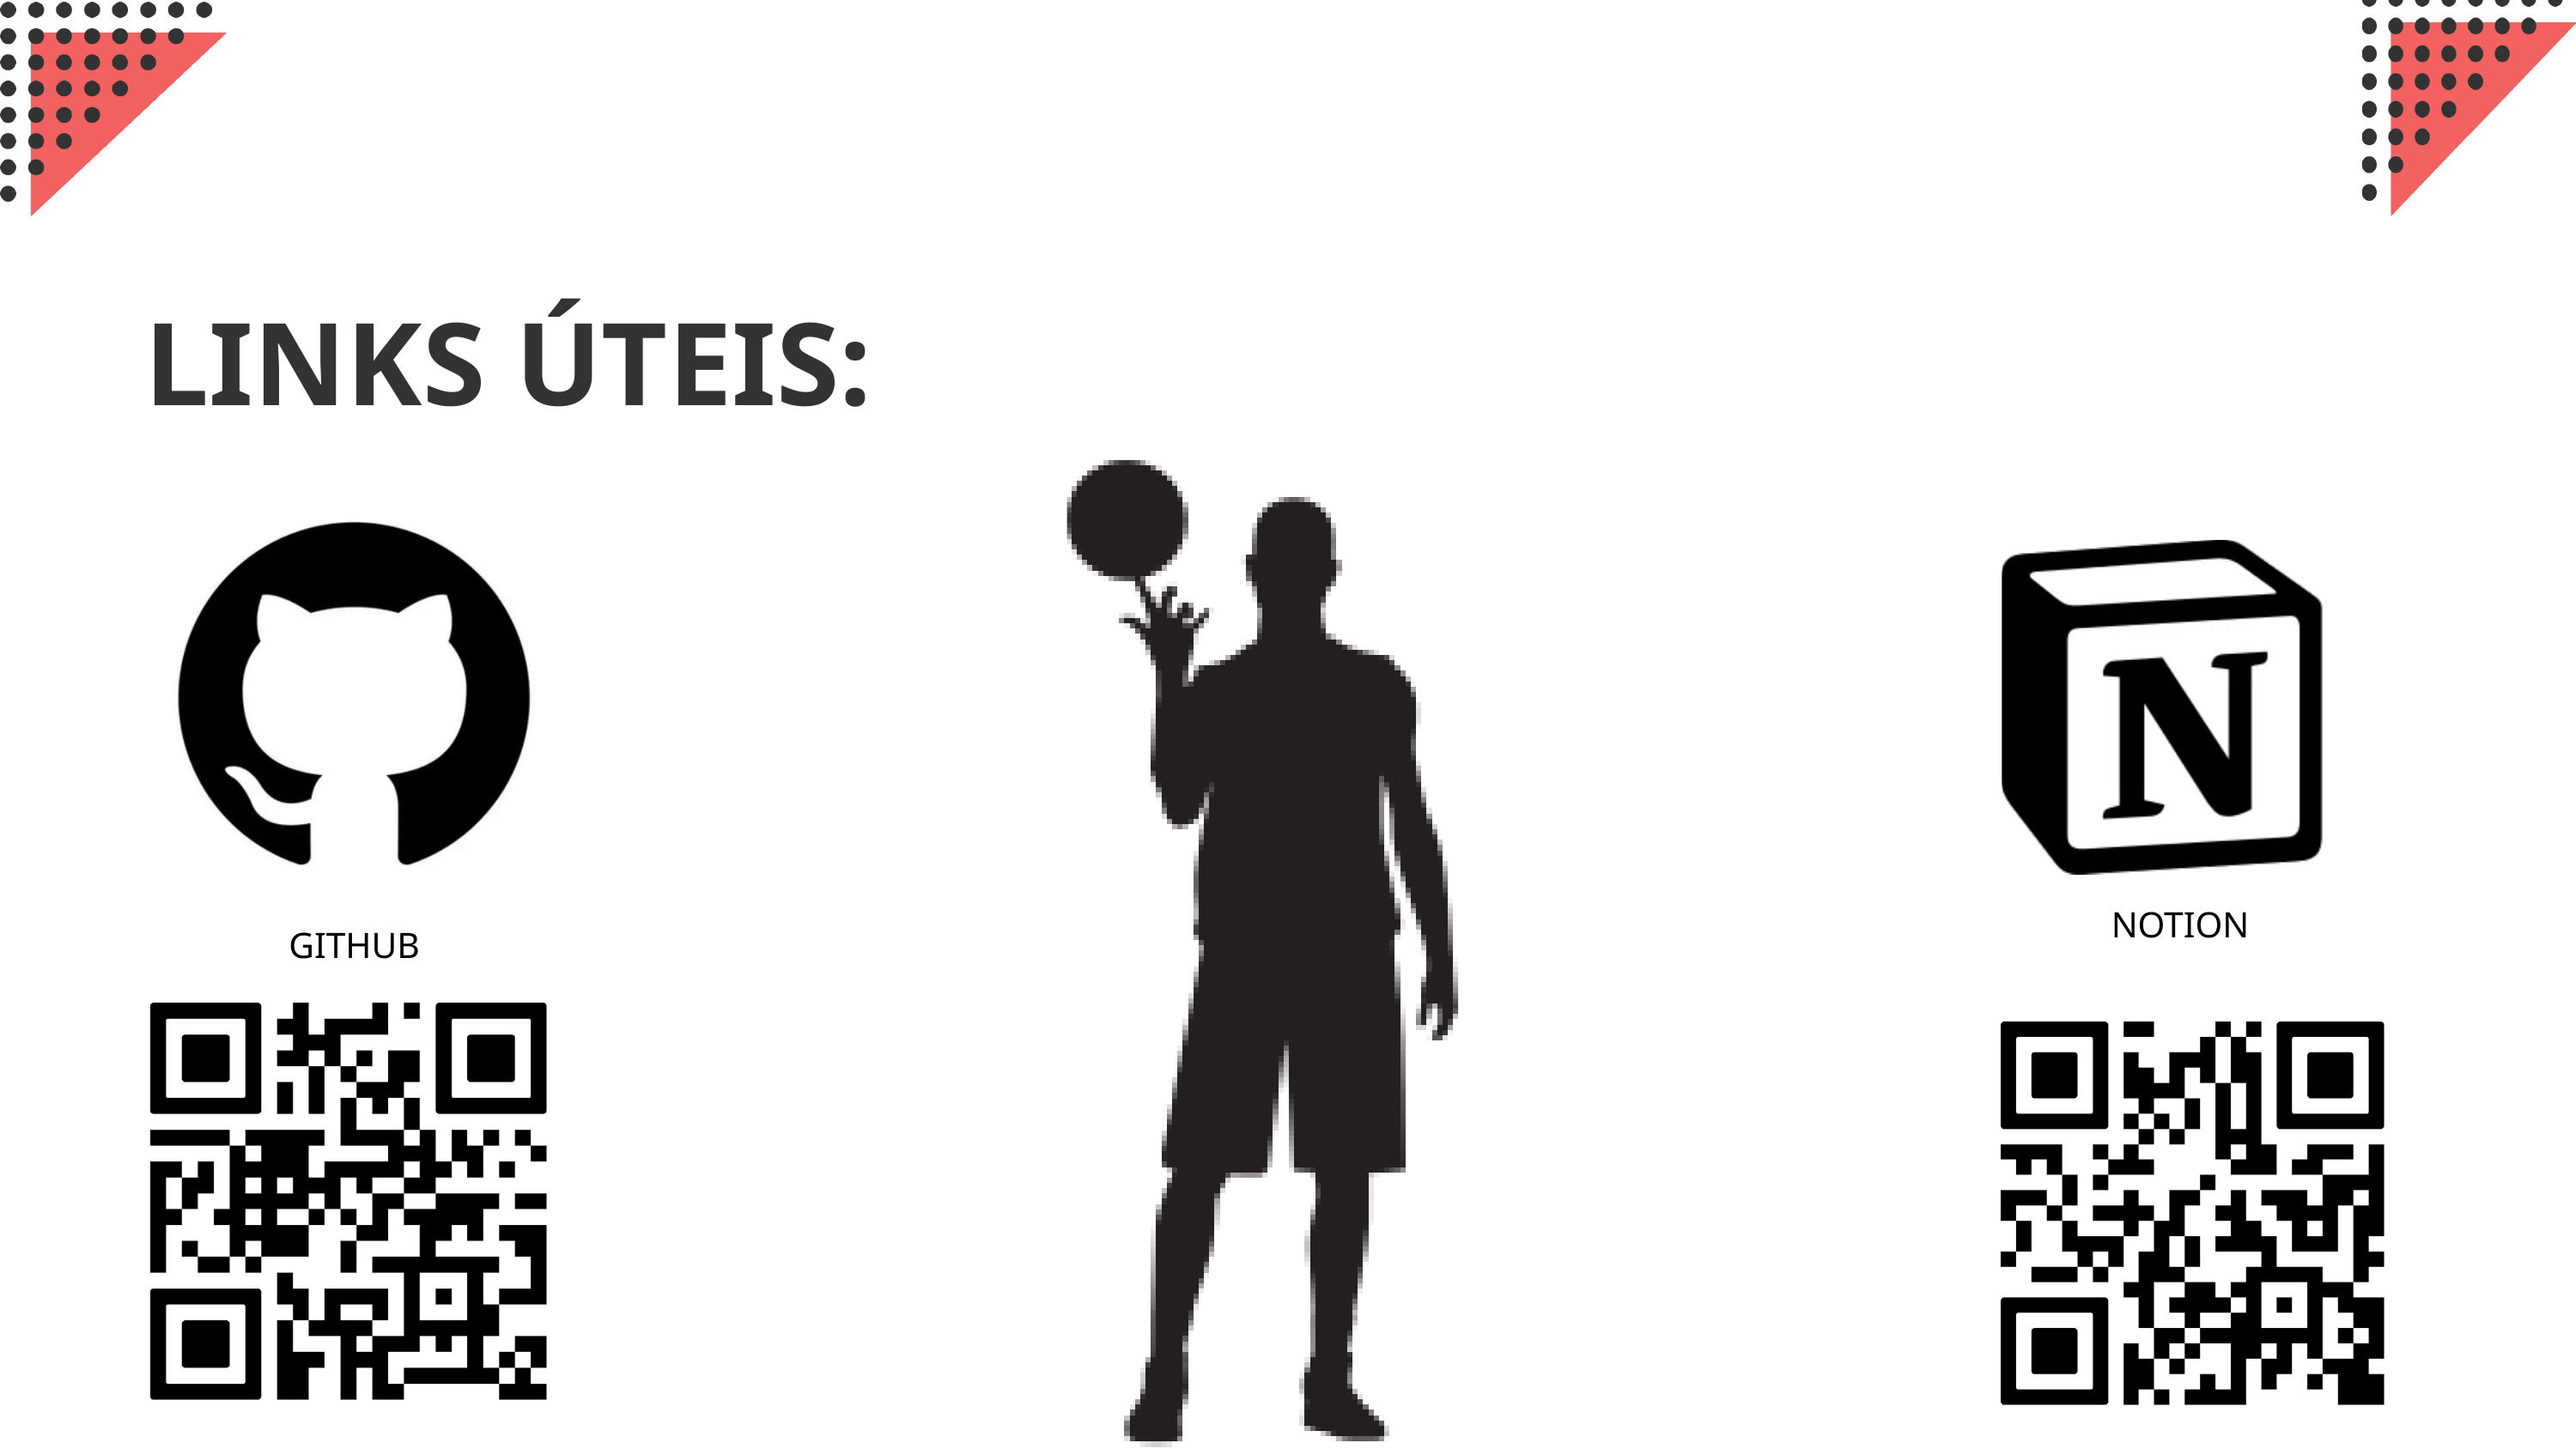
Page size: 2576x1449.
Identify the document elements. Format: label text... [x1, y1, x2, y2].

text_box LINKS ÚTEIS: [144, 307, 1808, 428]
text_box [1953, 973, 2432, 1449]
text_box [2002, 540, 2336, 875]
text_box NOTION [1929, 899, 2432, 945]
text_box [1066, 460, 1459, 1447]
text_box [0, 2, 227, 217]
text_box [100, 953, 596, 1449]
text_box [112, 512, 596, 875]
text_box [2361, 0, 2576, 216]
text_box GITHUB [103, 919, 605, 966]
